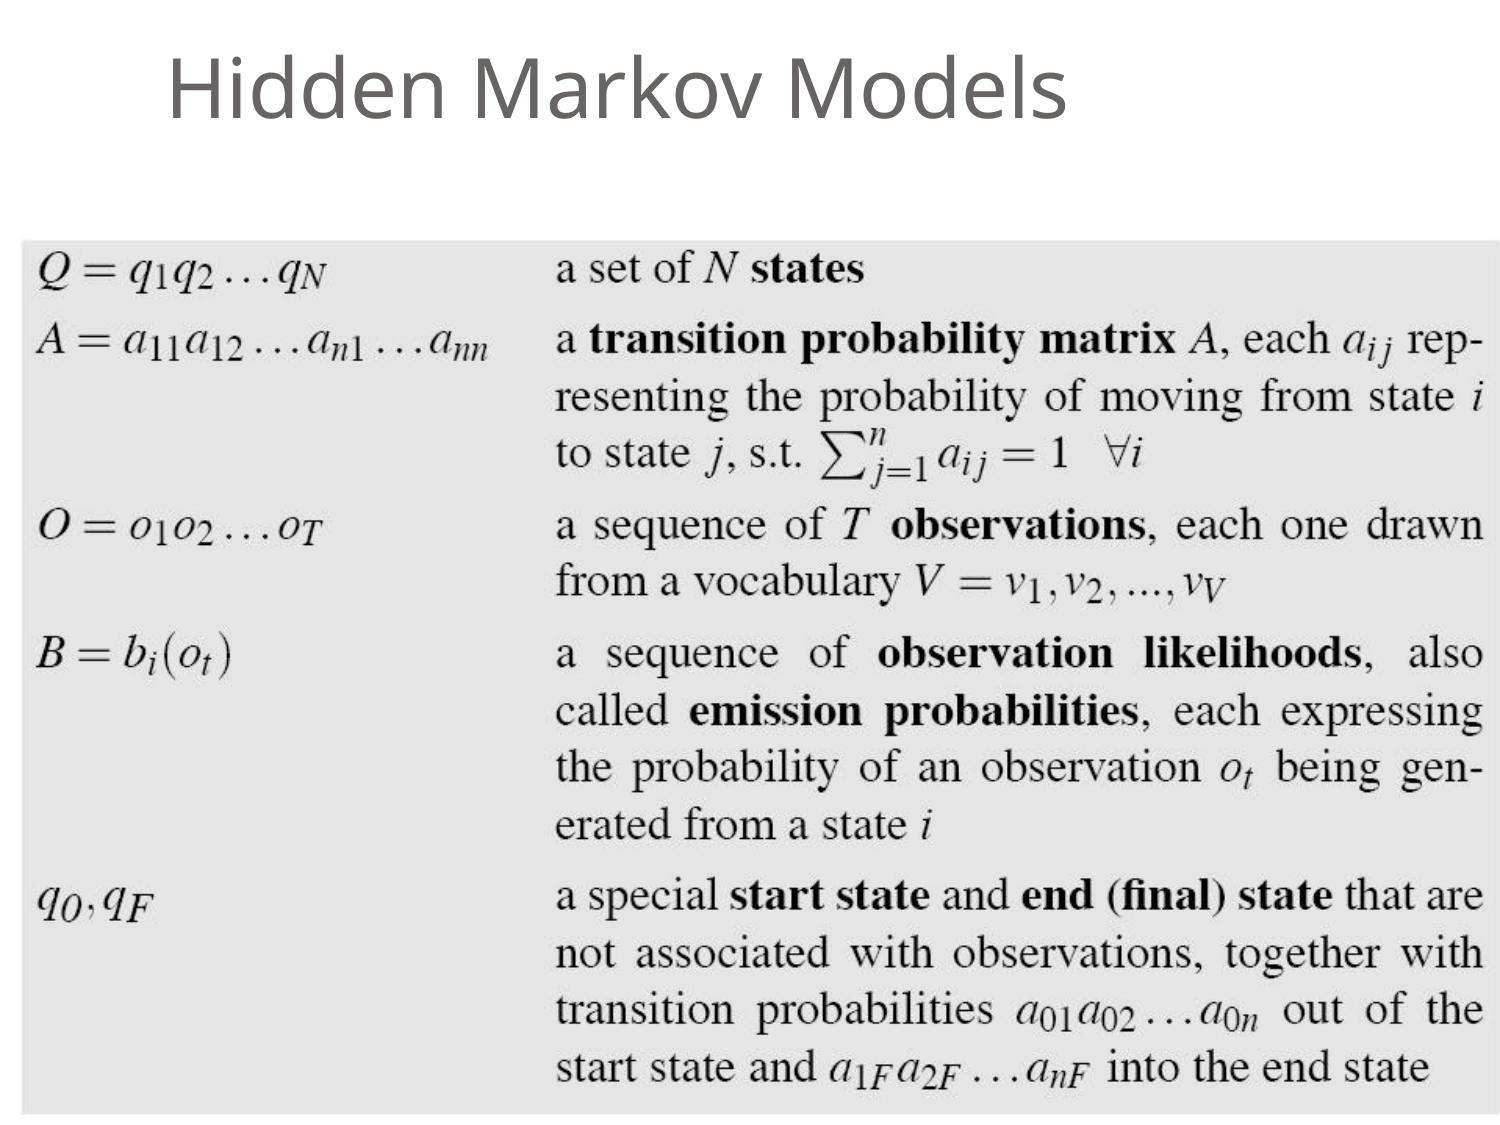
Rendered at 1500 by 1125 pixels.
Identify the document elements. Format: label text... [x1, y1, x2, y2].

title Hidden Markov Models [149, 44, 1426, 151]
picture [19, 236, 1500, 1122]
